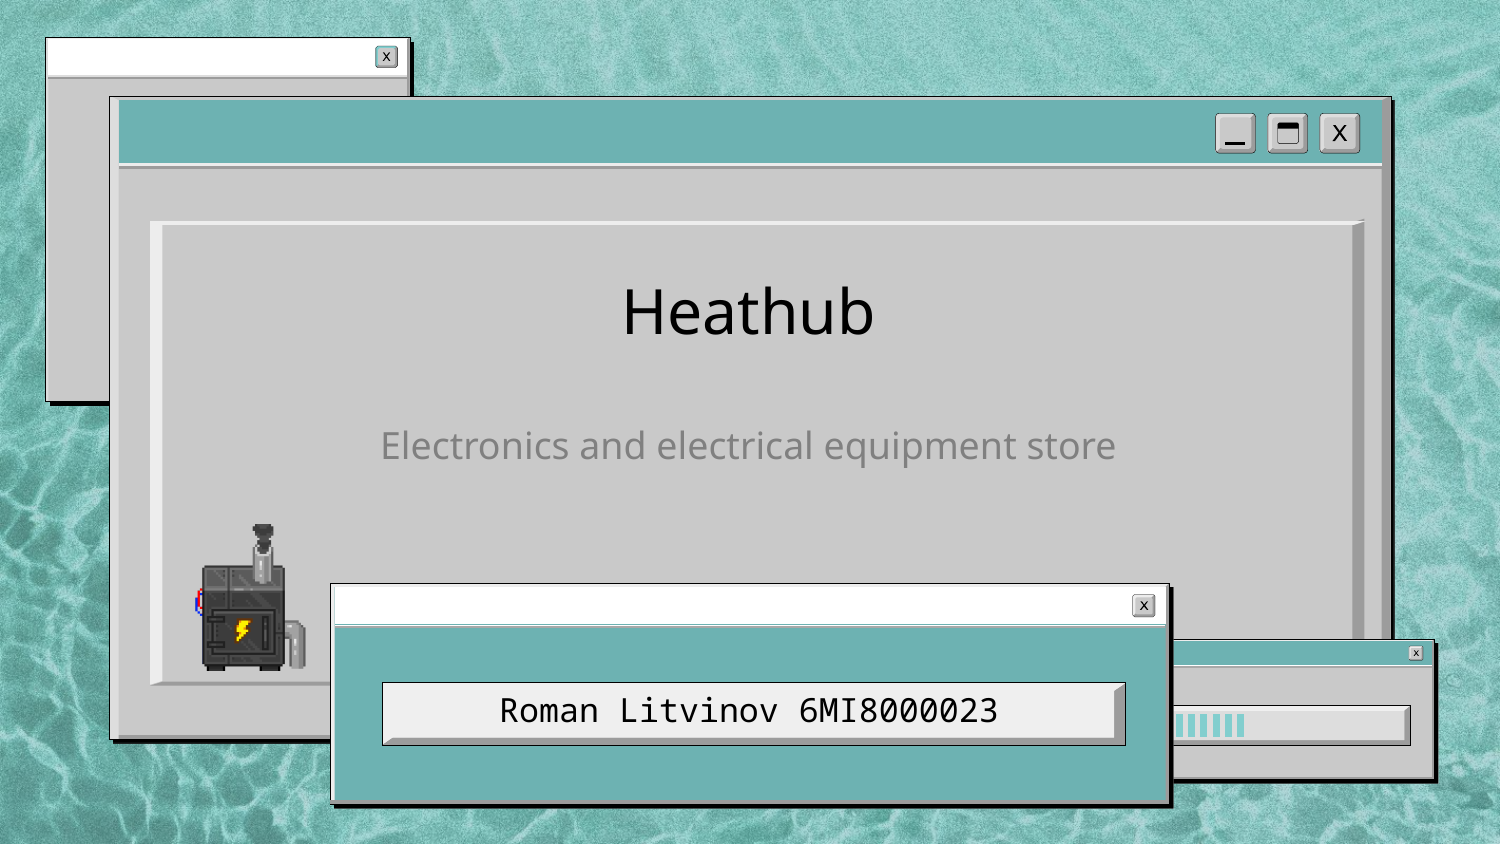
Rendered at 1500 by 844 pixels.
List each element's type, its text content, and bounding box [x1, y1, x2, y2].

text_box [1175, 638, 1435, 780]
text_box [330, 582, 1170, 805]
title Heathub Electronics and electrical equipment store [205, 256, 1292, 562]
picture [169, 524, 317, 671]
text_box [1214, 112, 1361, 154]
